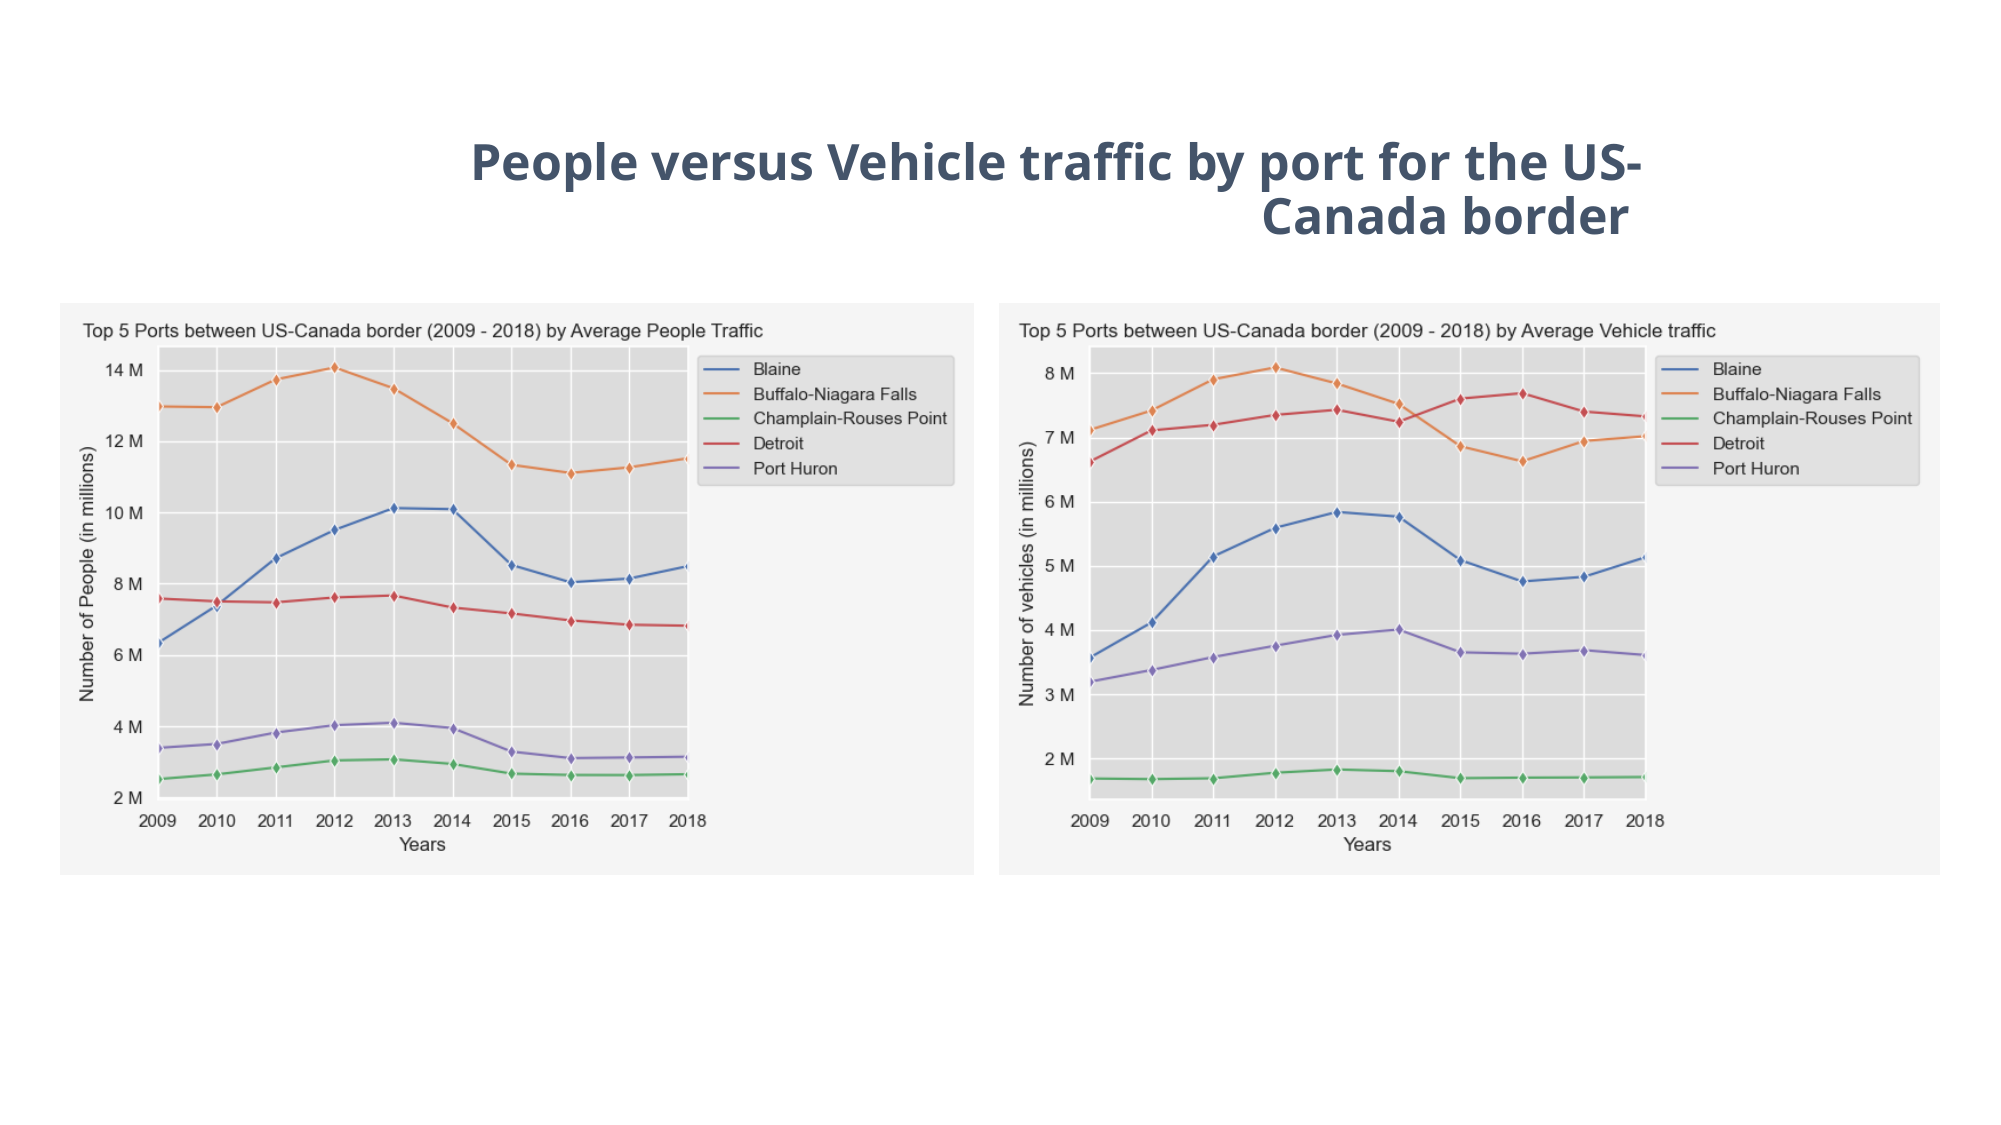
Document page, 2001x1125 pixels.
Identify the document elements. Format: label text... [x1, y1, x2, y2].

title People versus Vehicle traffic by port for the US-Canada border [288, 129, 1659, 318]
picture [999, 303, 1940, 875]
picture [60, 303, 974, 875]
